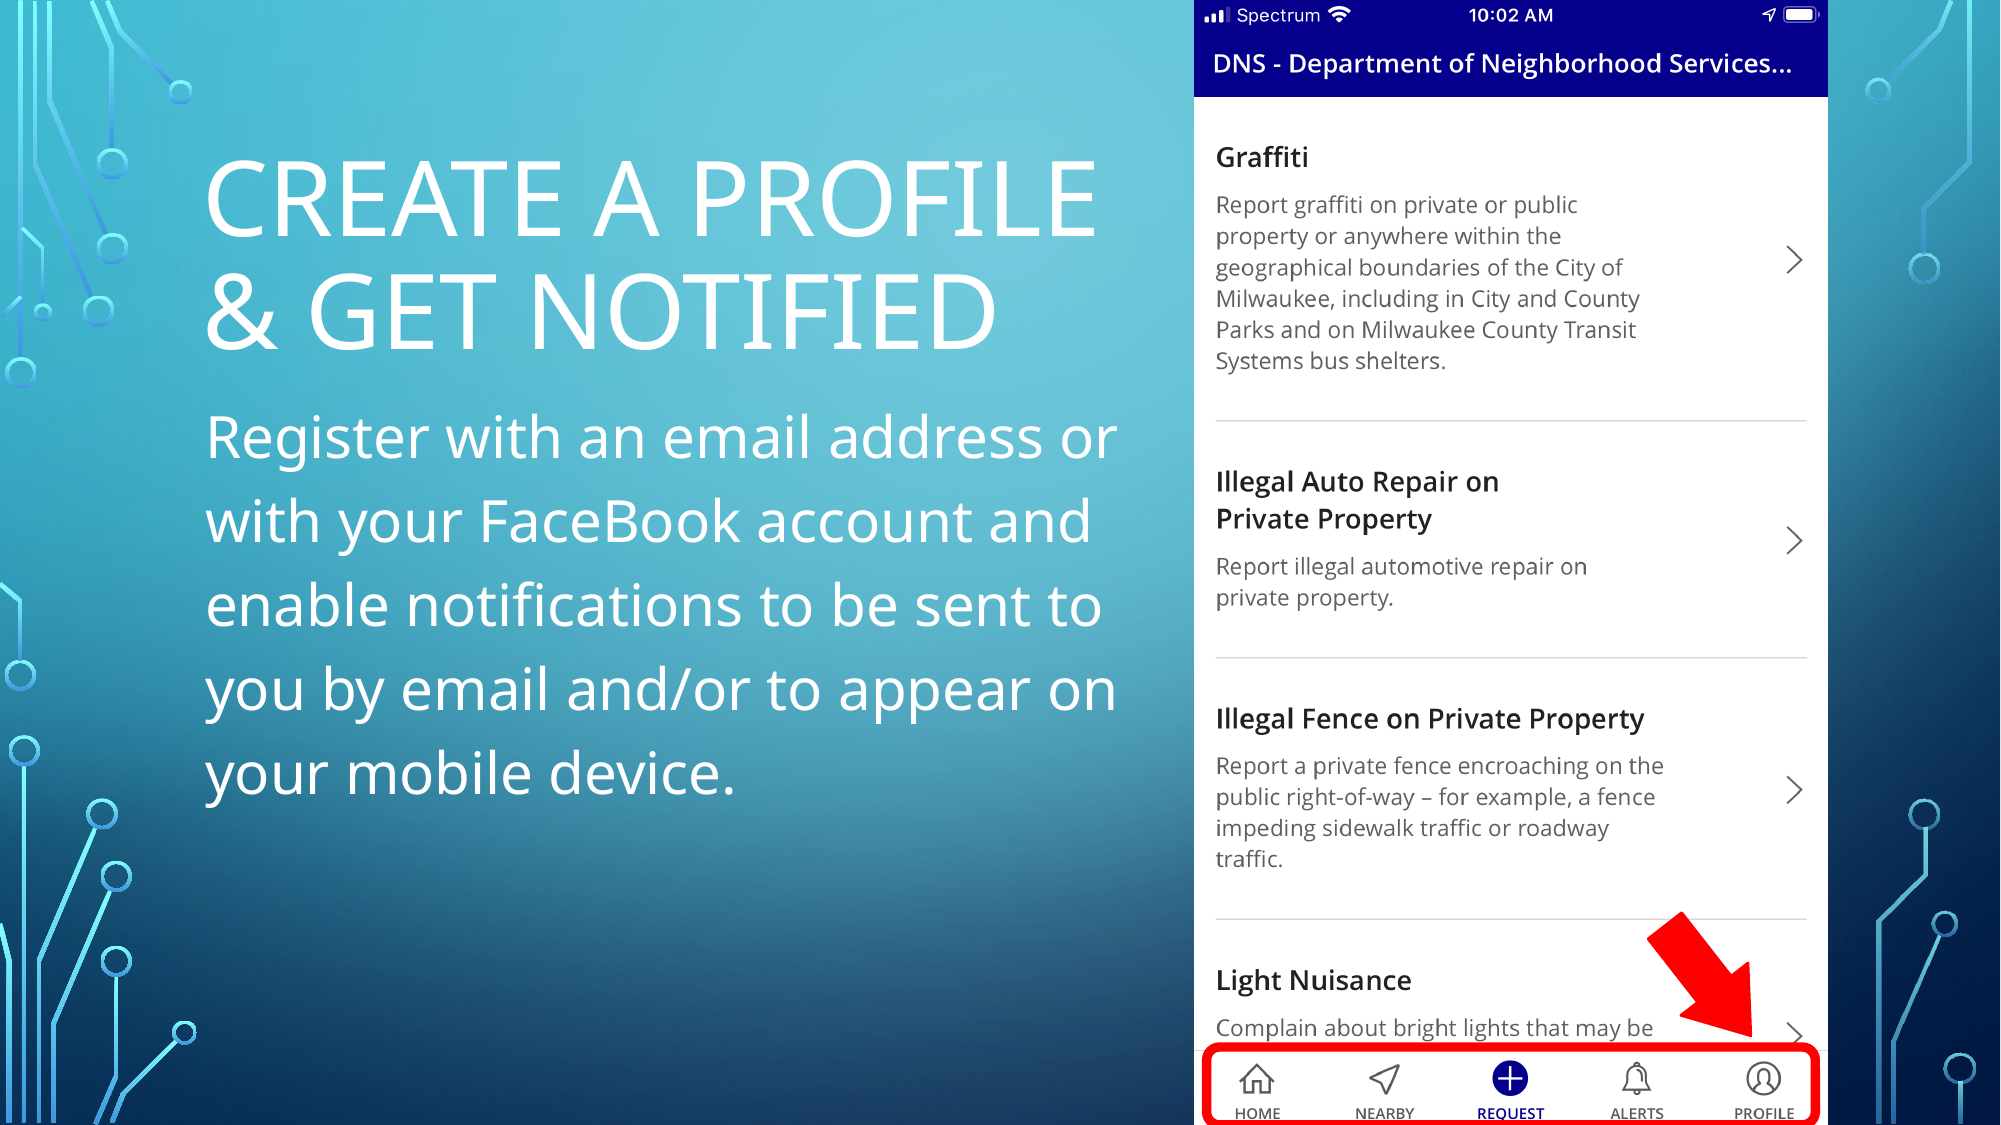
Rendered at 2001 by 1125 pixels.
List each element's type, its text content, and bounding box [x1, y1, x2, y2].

list Register with an email address or with your FaceBook account and enable notifications to be sent to you by email and/or to appear on your mobile device. [190, 379, 1164, 1047]
title Create a profile & get notified [187, 110, 1161, 380]
picture [1194, 0, 1828, 1125]
